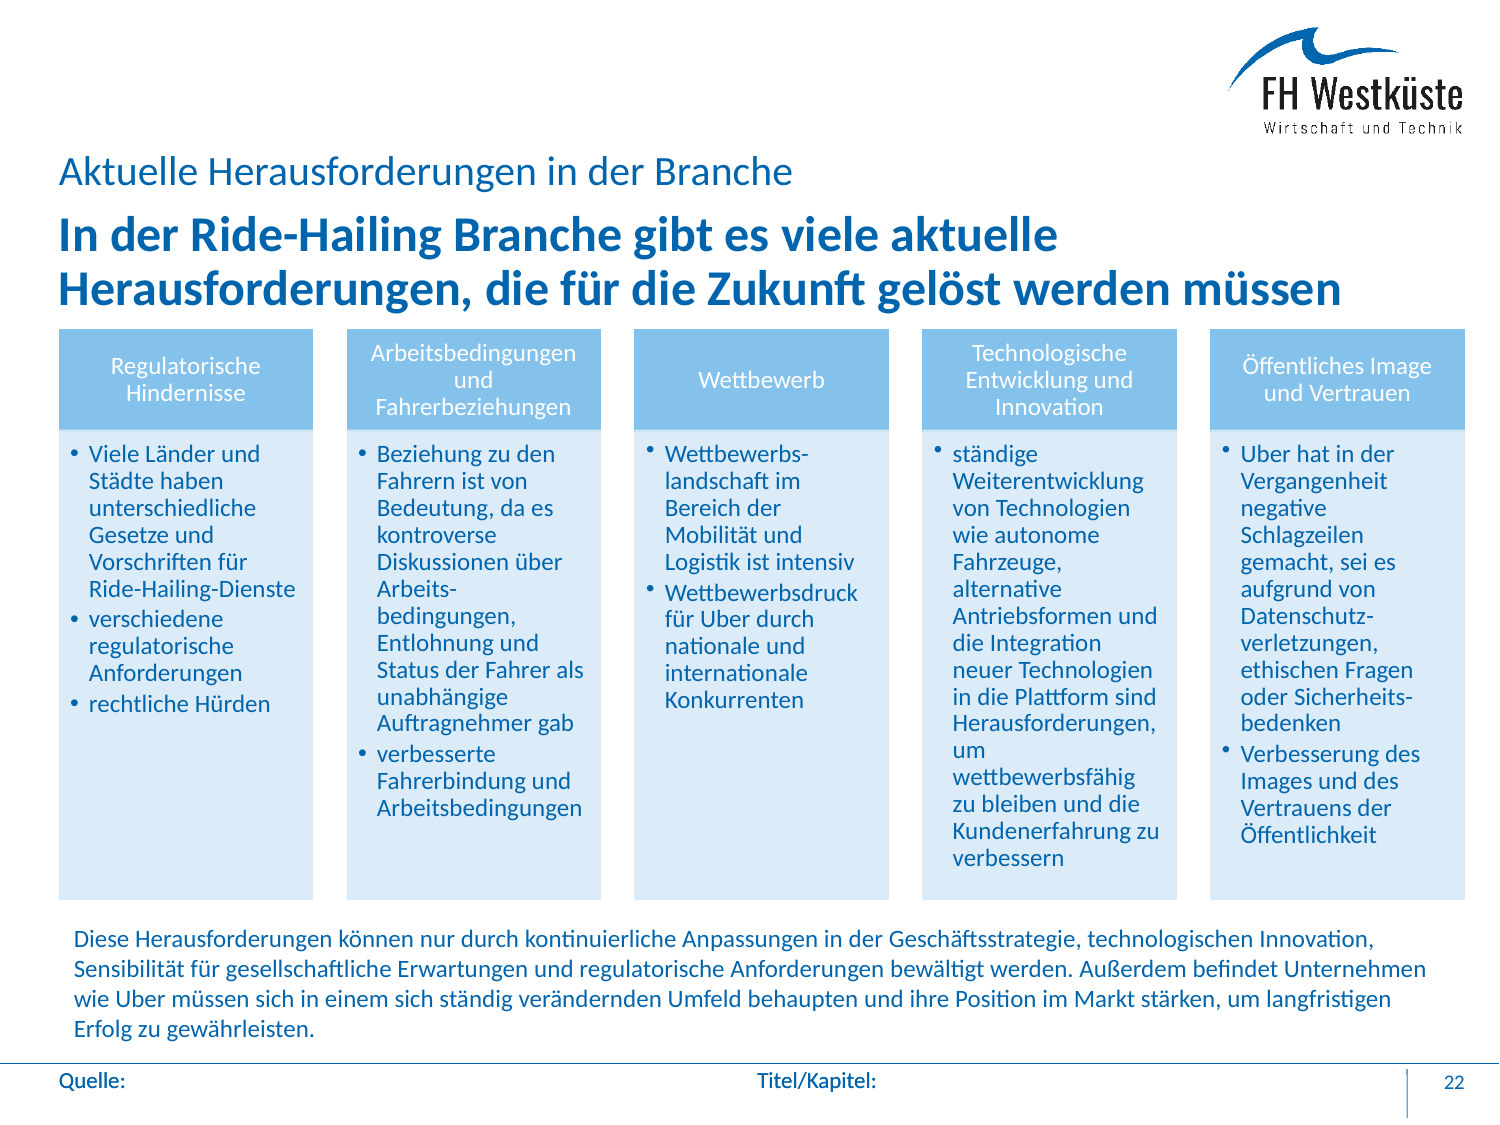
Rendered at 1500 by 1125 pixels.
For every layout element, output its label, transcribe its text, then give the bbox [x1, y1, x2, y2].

title In der Ride-Hailing Branche gibt es viele aktuelle Herausforderungen, die für die Zukunft gelöst werden müssen [59, 208, 1465, 315]
list Aktuelle Herausforderungen in der Branche [59, 149, 1465, 197]
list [59, 326, 1465, 903]
text_box Diese Herausforderungen können nur durch kontinuierliche Anpassungen in der Geschäftsstrategie, technologischen Innovation, Sensibilität für gesellschaftliche Erwartungen und regulatorische Anforderungen bewältigt werden. Außerdem befindet Unternehmen wie Uber müssen sich in einem sich ständig verändernden Umfeld behaupten und ihre Position im Markt stärken, um langfristigen Erfolg zu gewährleisten. [59, 915, 1465, 1050]
slide_number 22 [1414, 1069, 1465, 1099]
picture [1219, 19, 1474, 147]
